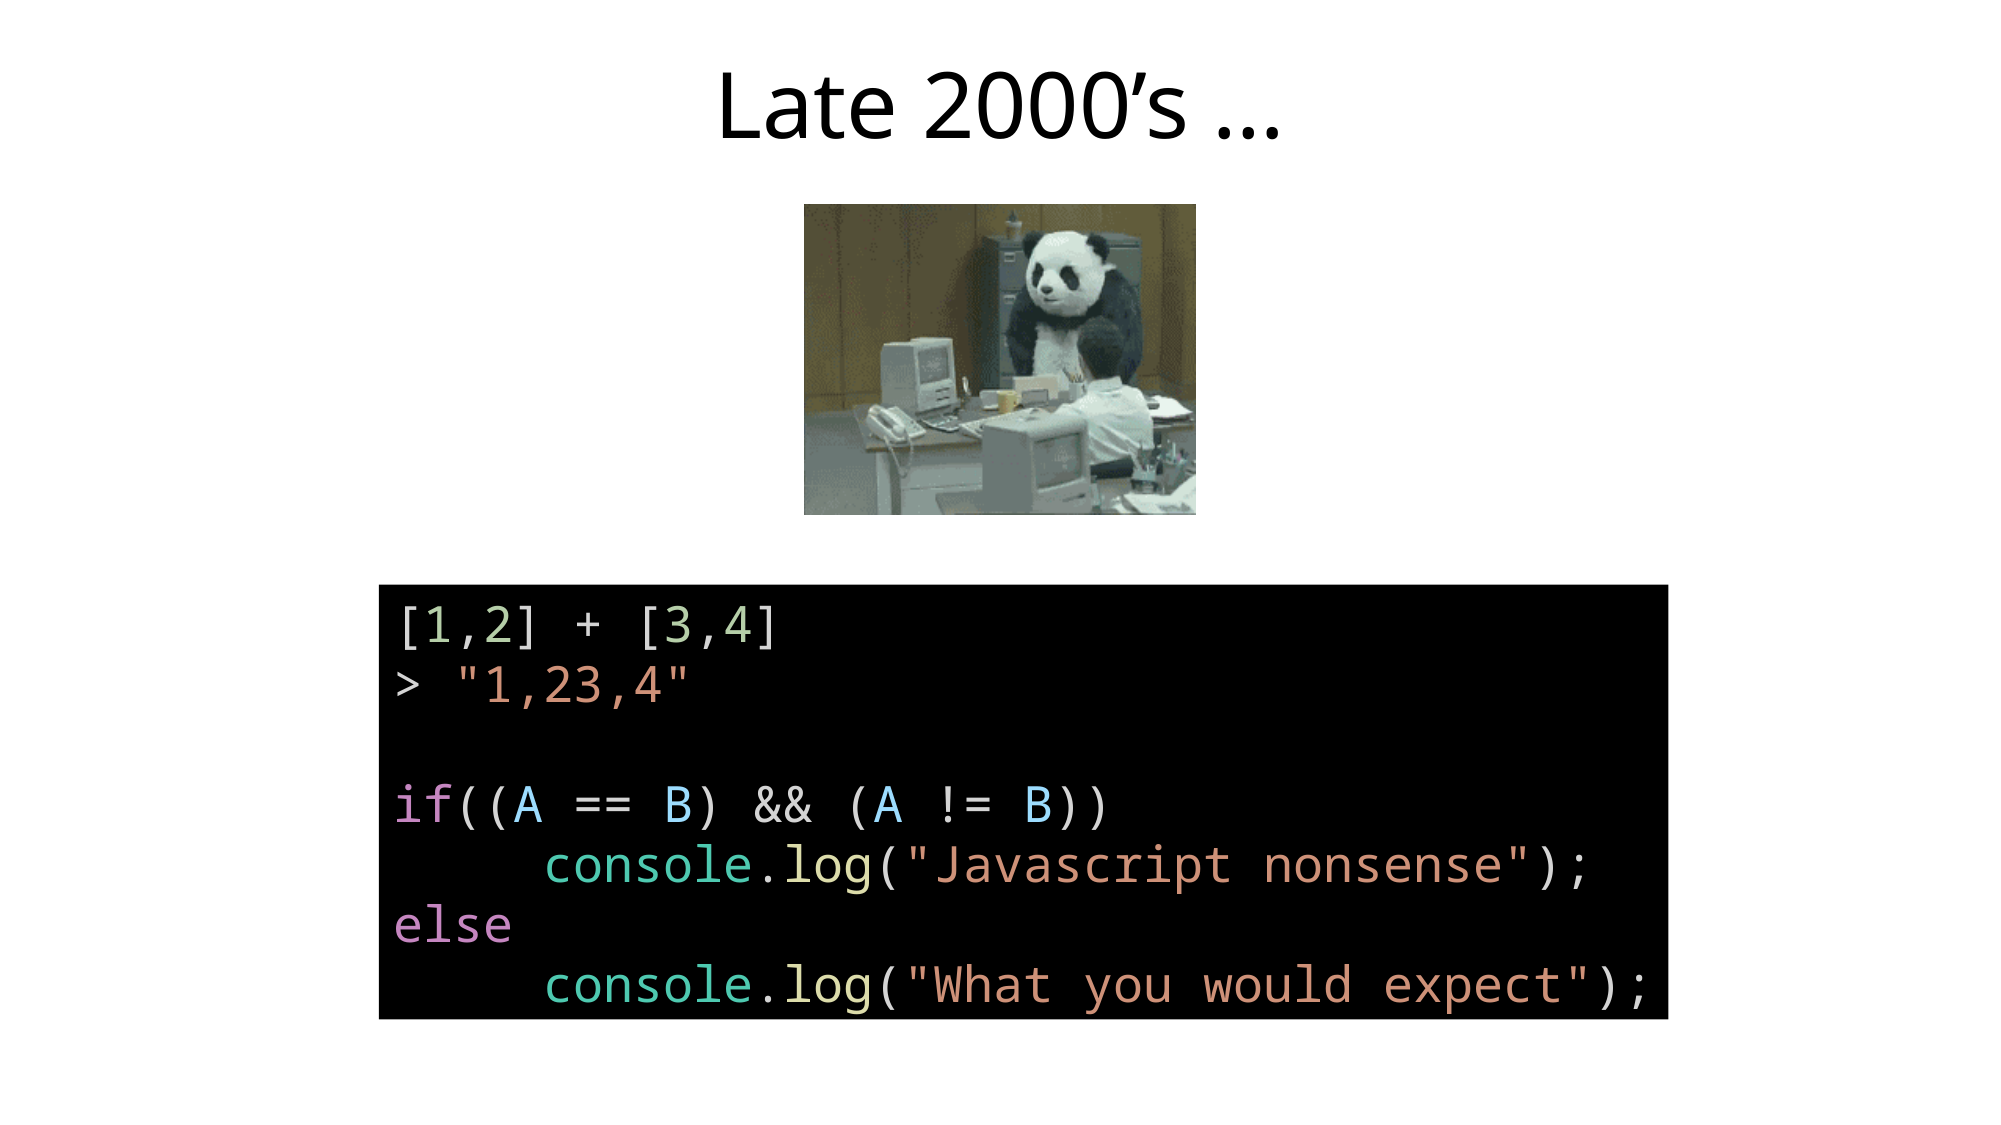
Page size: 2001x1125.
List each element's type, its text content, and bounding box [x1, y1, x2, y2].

title Late 2000’s … [137, 0, 1863, 218]
text_box [1,2] + [3,4] > "1,23,4" if((A == B) && (A != B)) console.log("Javascript nonsense"); else console.log("What you would expect"); [378, 584, 1669, 1020]
picture [804, 204, 1196, 515]
